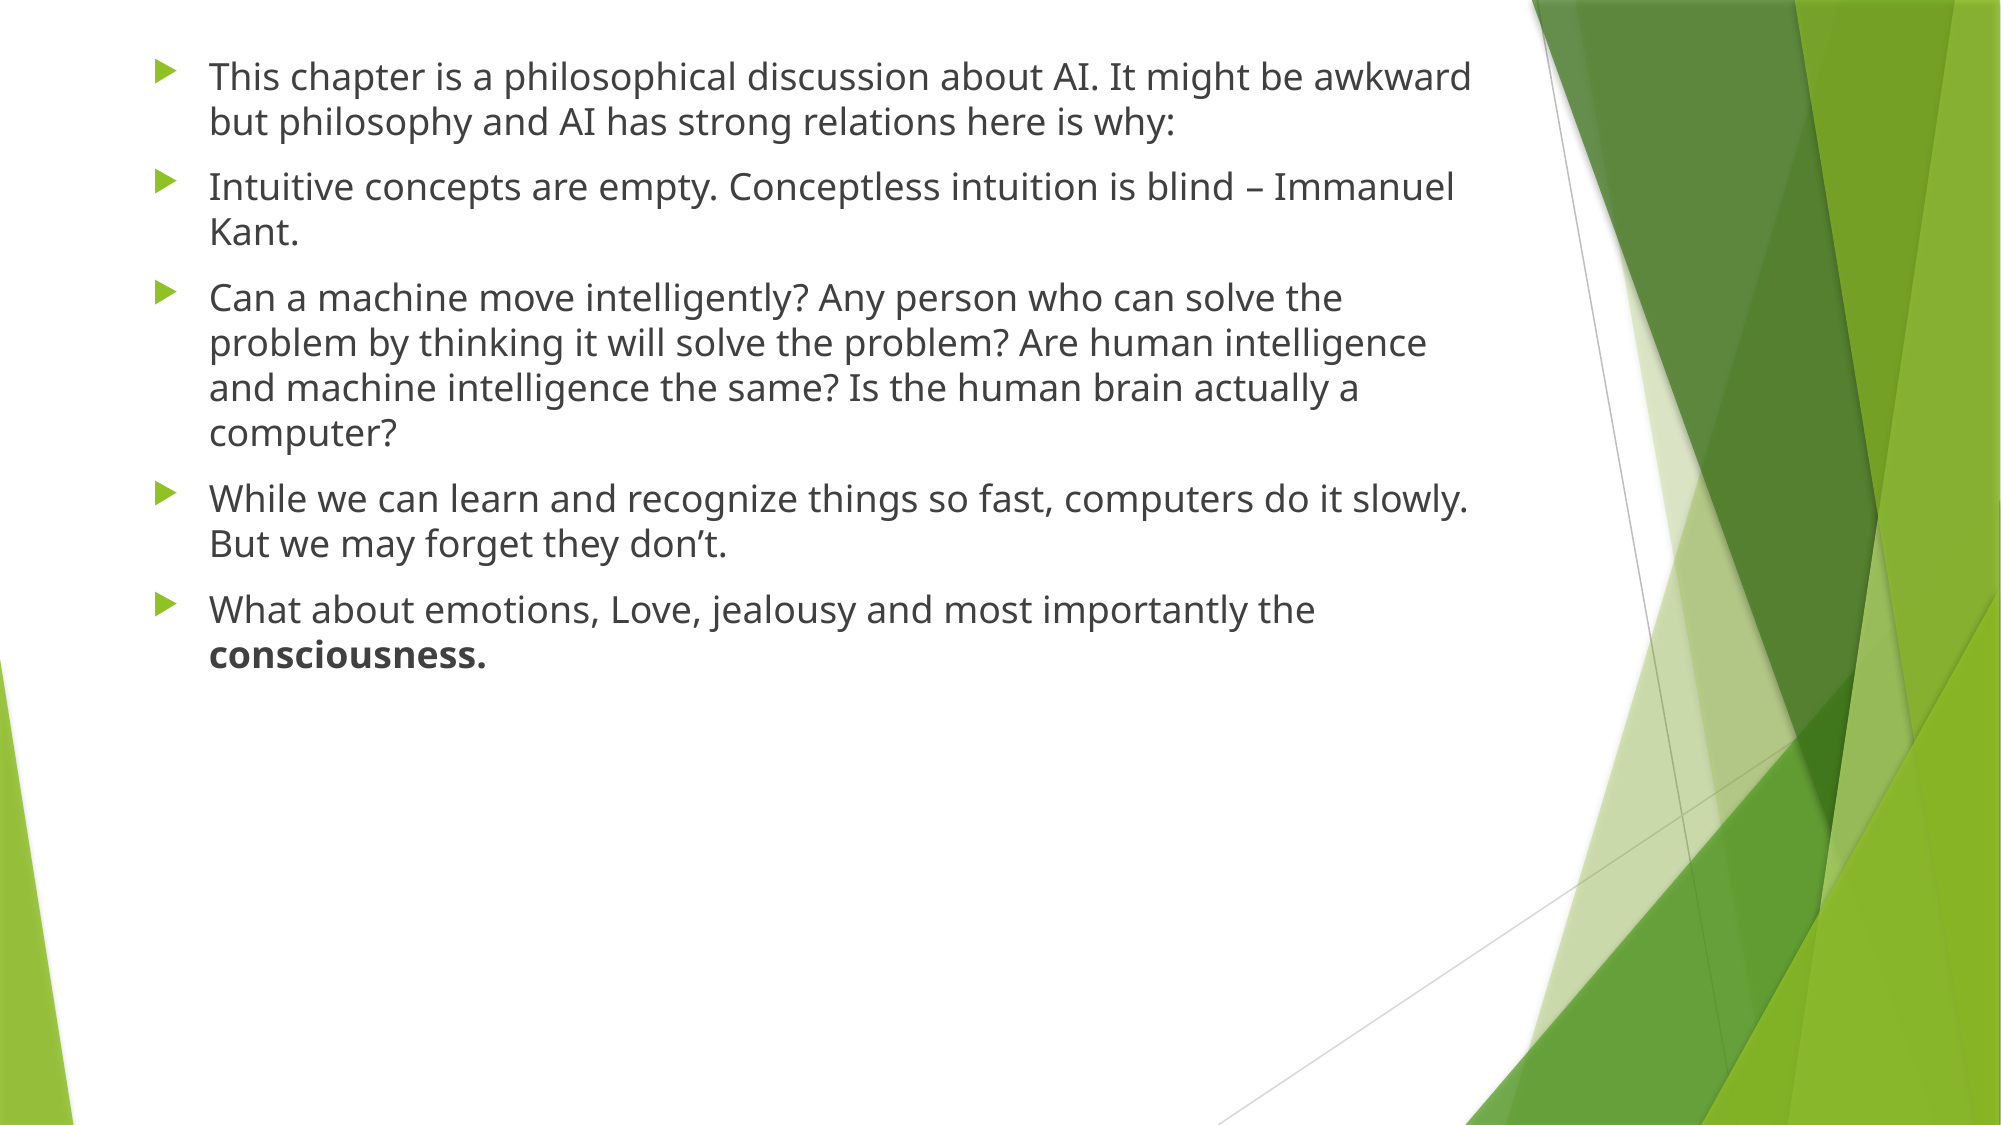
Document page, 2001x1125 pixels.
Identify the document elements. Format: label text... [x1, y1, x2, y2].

list This chapter is a philosophical discussion about AI. It might be awkward but philosophy and AI has strong relations here is why: Intuitive concepts are empty. Conceptless intuition is blind – Immanuel Kant. Can a machine move intelligently? Any person who can solve the problem by thinking it will solve the problem? Are human intelligence and machine intelligence the same? Is the human brain actually a computer? While we can learn and recognize things so fast, computers do it slowly. But we may forget they don’t. What about emotions, Love, jealousy and most importantly the consciousness. [137, 45, 1508, 1014]
